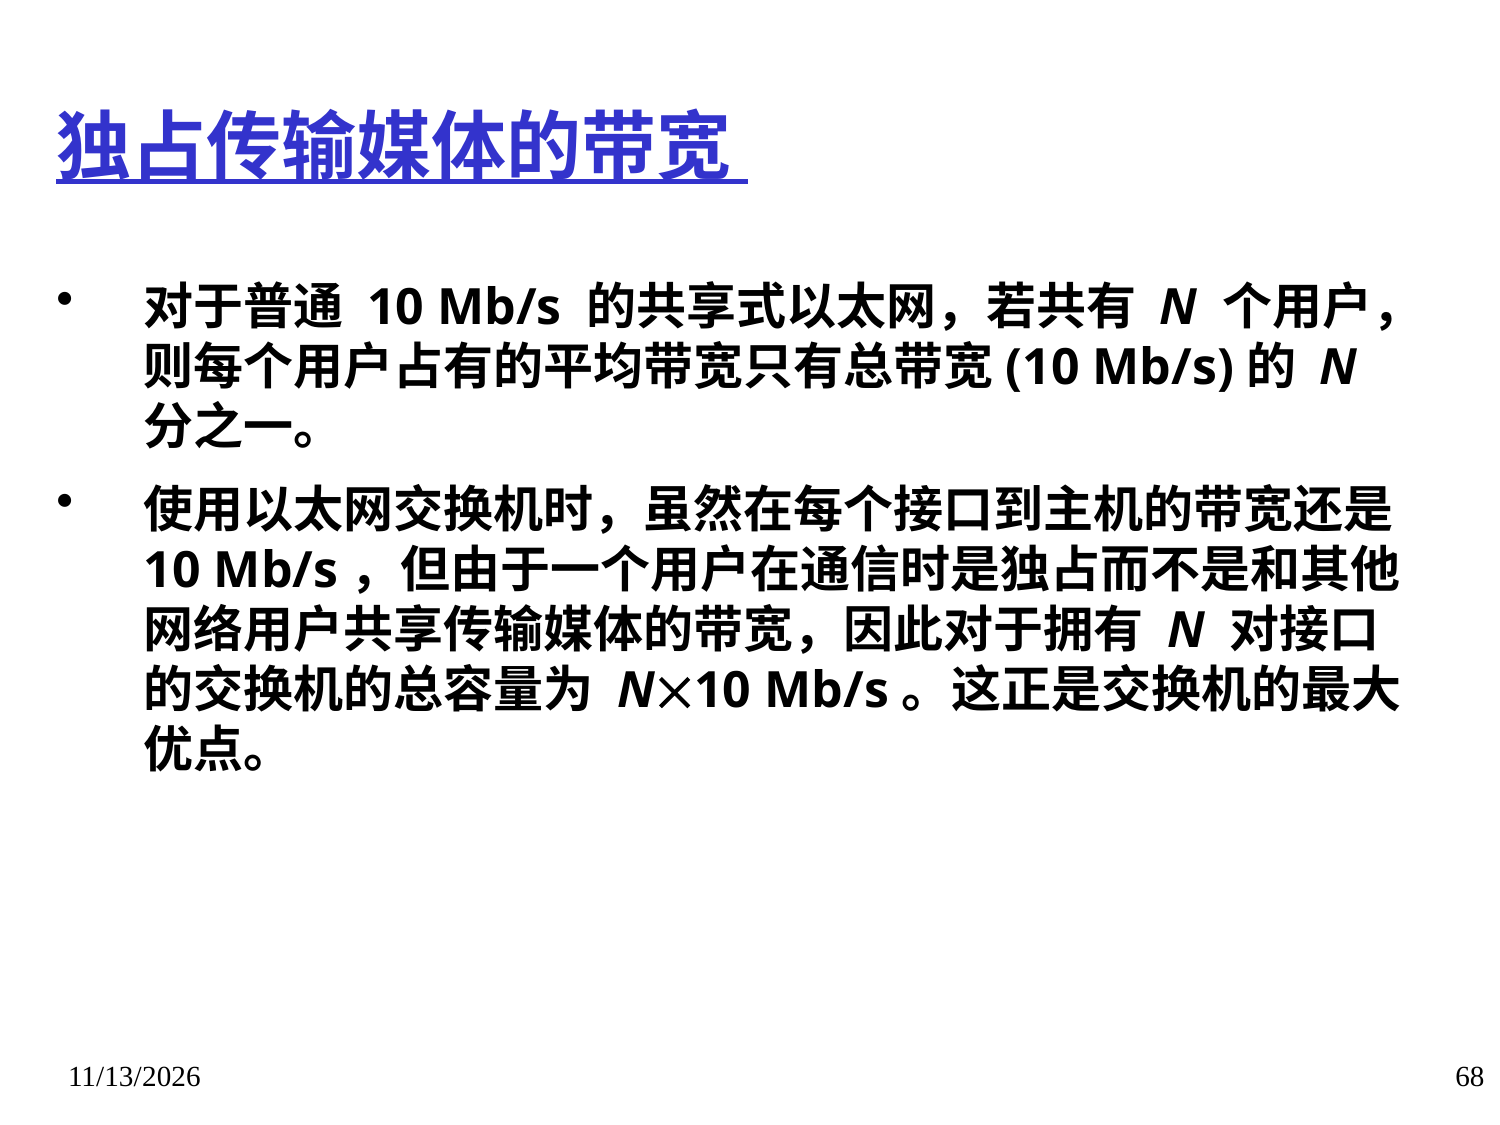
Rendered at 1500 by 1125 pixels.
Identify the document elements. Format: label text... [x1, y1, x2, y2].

list 对于普通 10 Mb/s 的共享式以太网，若共有 N 个用户，则每个用户占有的平均带宽只有总带宽(10 Mb/s)的 N 分之一。 使用以太网交换机时，虽然在每个接口到主机的带宽还是 10 Mb/s，但由于一个用户在通信时是独占而不是和其他网络用户共享传输媒体的带宽，因此对于拥有 N 对接口的交换机的总容量为 N10 Mb/s。这正是交换机的最大优点。 [41, 266, 1436, 977]
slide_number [52, 1049, 366, 1125]
title 独占传输媒体的带宽 [41, 42, 1374, 244]
slide_number 68 [1187, 1049, 1500, 1125]
